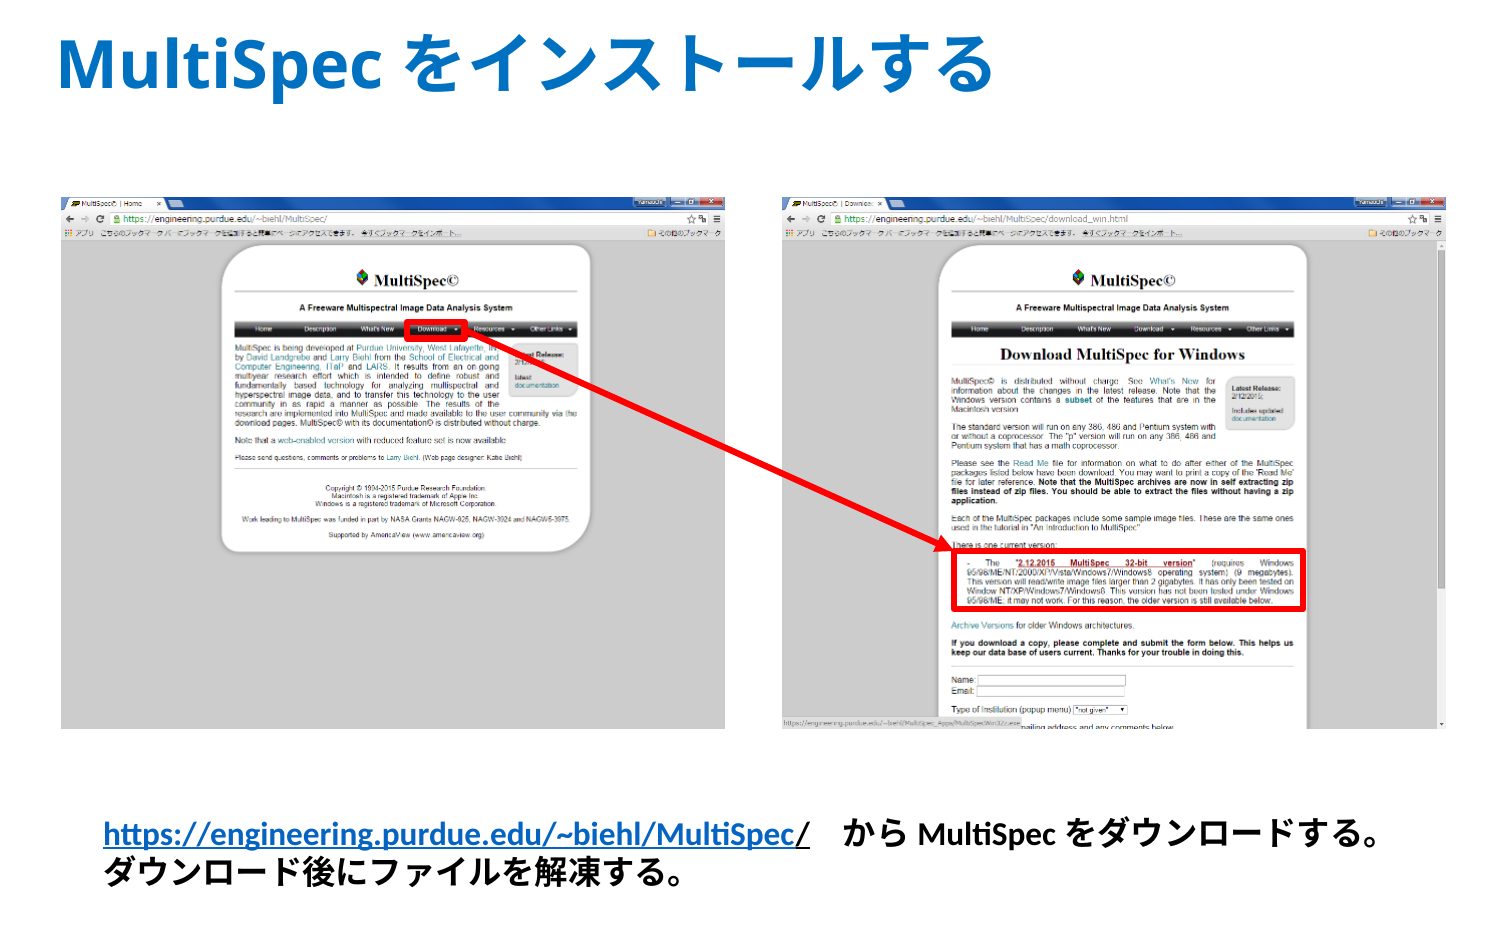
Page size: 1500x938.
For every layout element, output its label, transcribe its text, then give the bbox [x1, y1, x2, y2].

title MultiSpecをインストールする [40, 25, 1335, 109]
text_box https://engineering.purdue.edu/~biehl/MultiSpec/ からMultiSpecをダウンロードする。 ダウンロード後にファイルを解凍する。 [88, 804, 1412, 899]
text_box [464, 330, 955, 552]
picture [782, 197, 1446, 729]
picture [61, 197, 725, 729]
